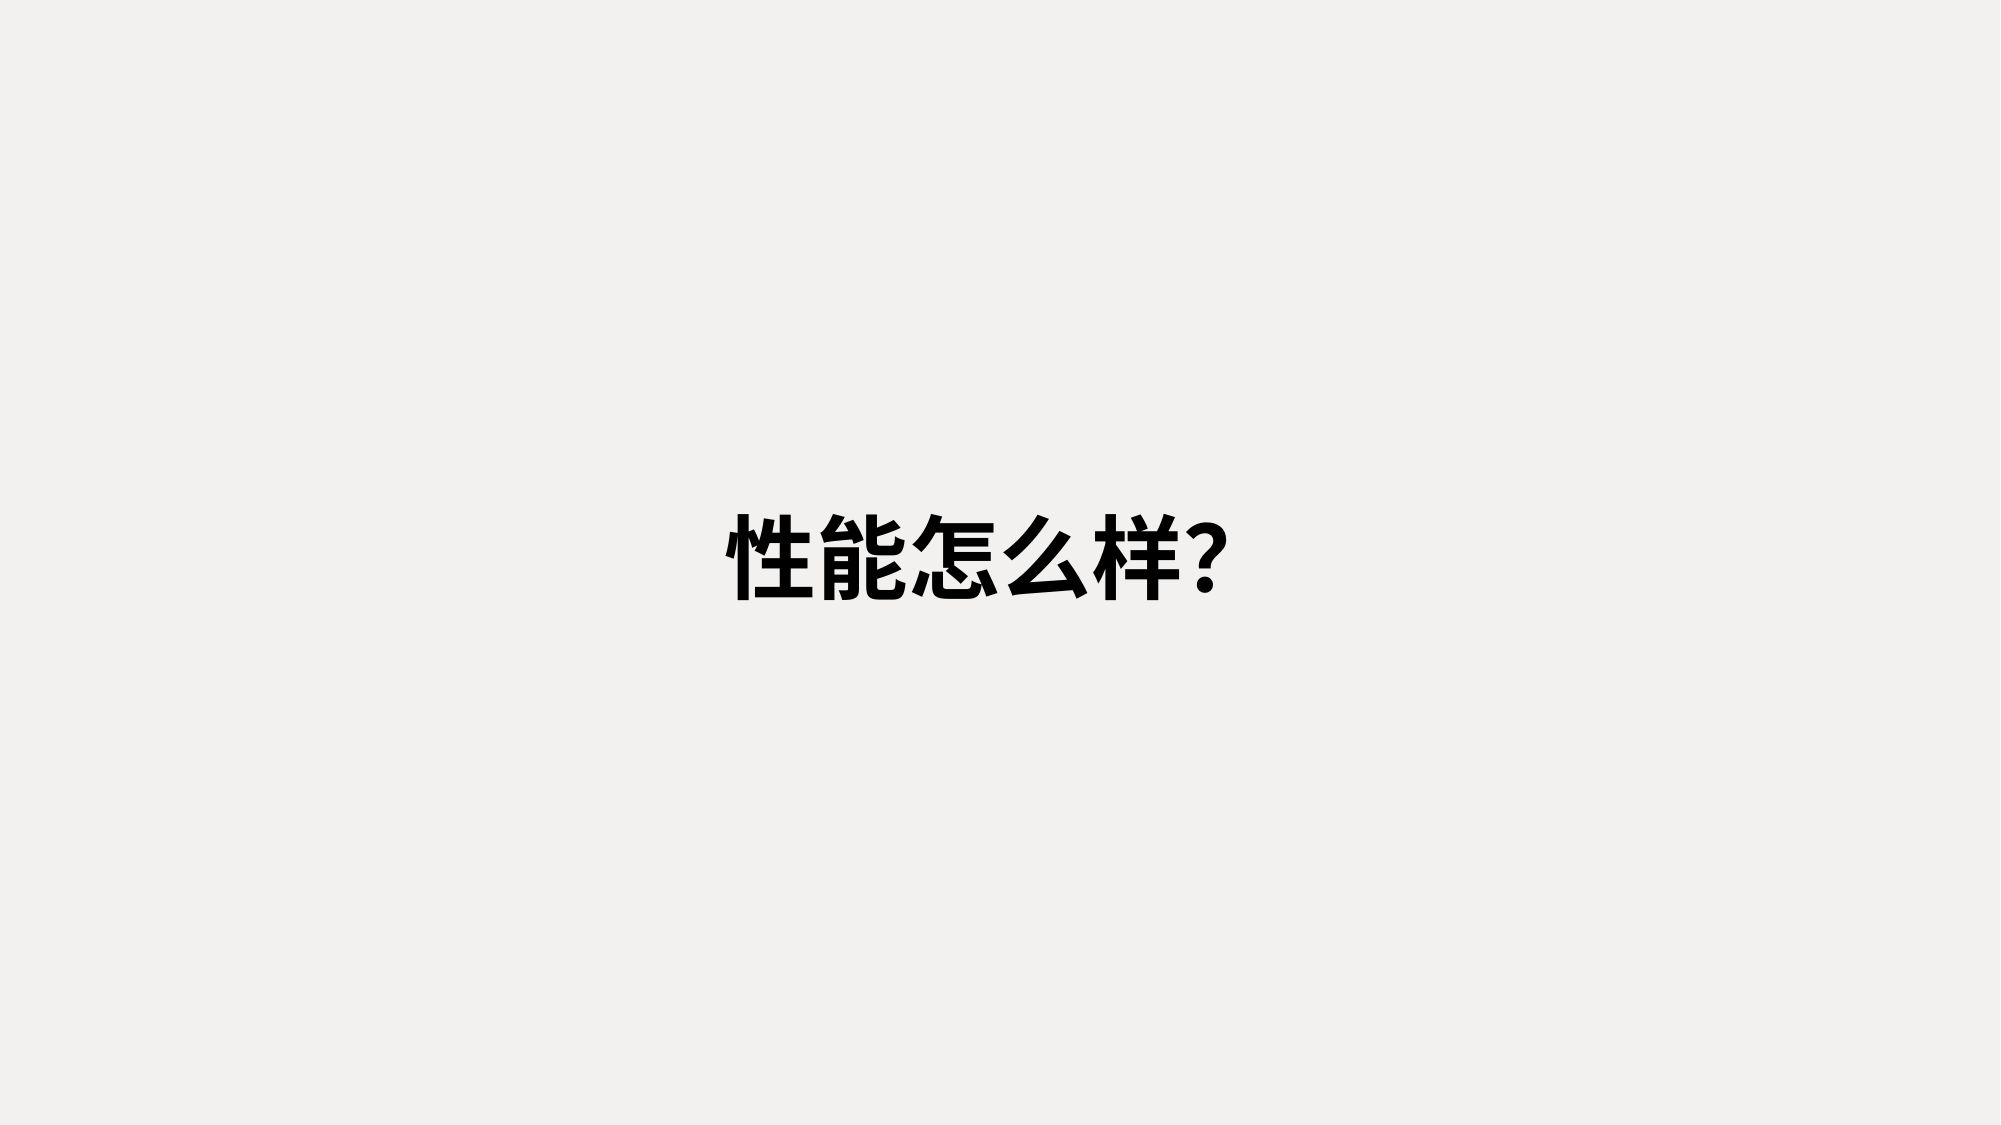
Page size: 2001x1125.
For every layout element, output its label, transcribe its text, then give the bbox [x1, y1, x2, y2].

title 性能怎么样？ [63, 483, 1937, 642]
